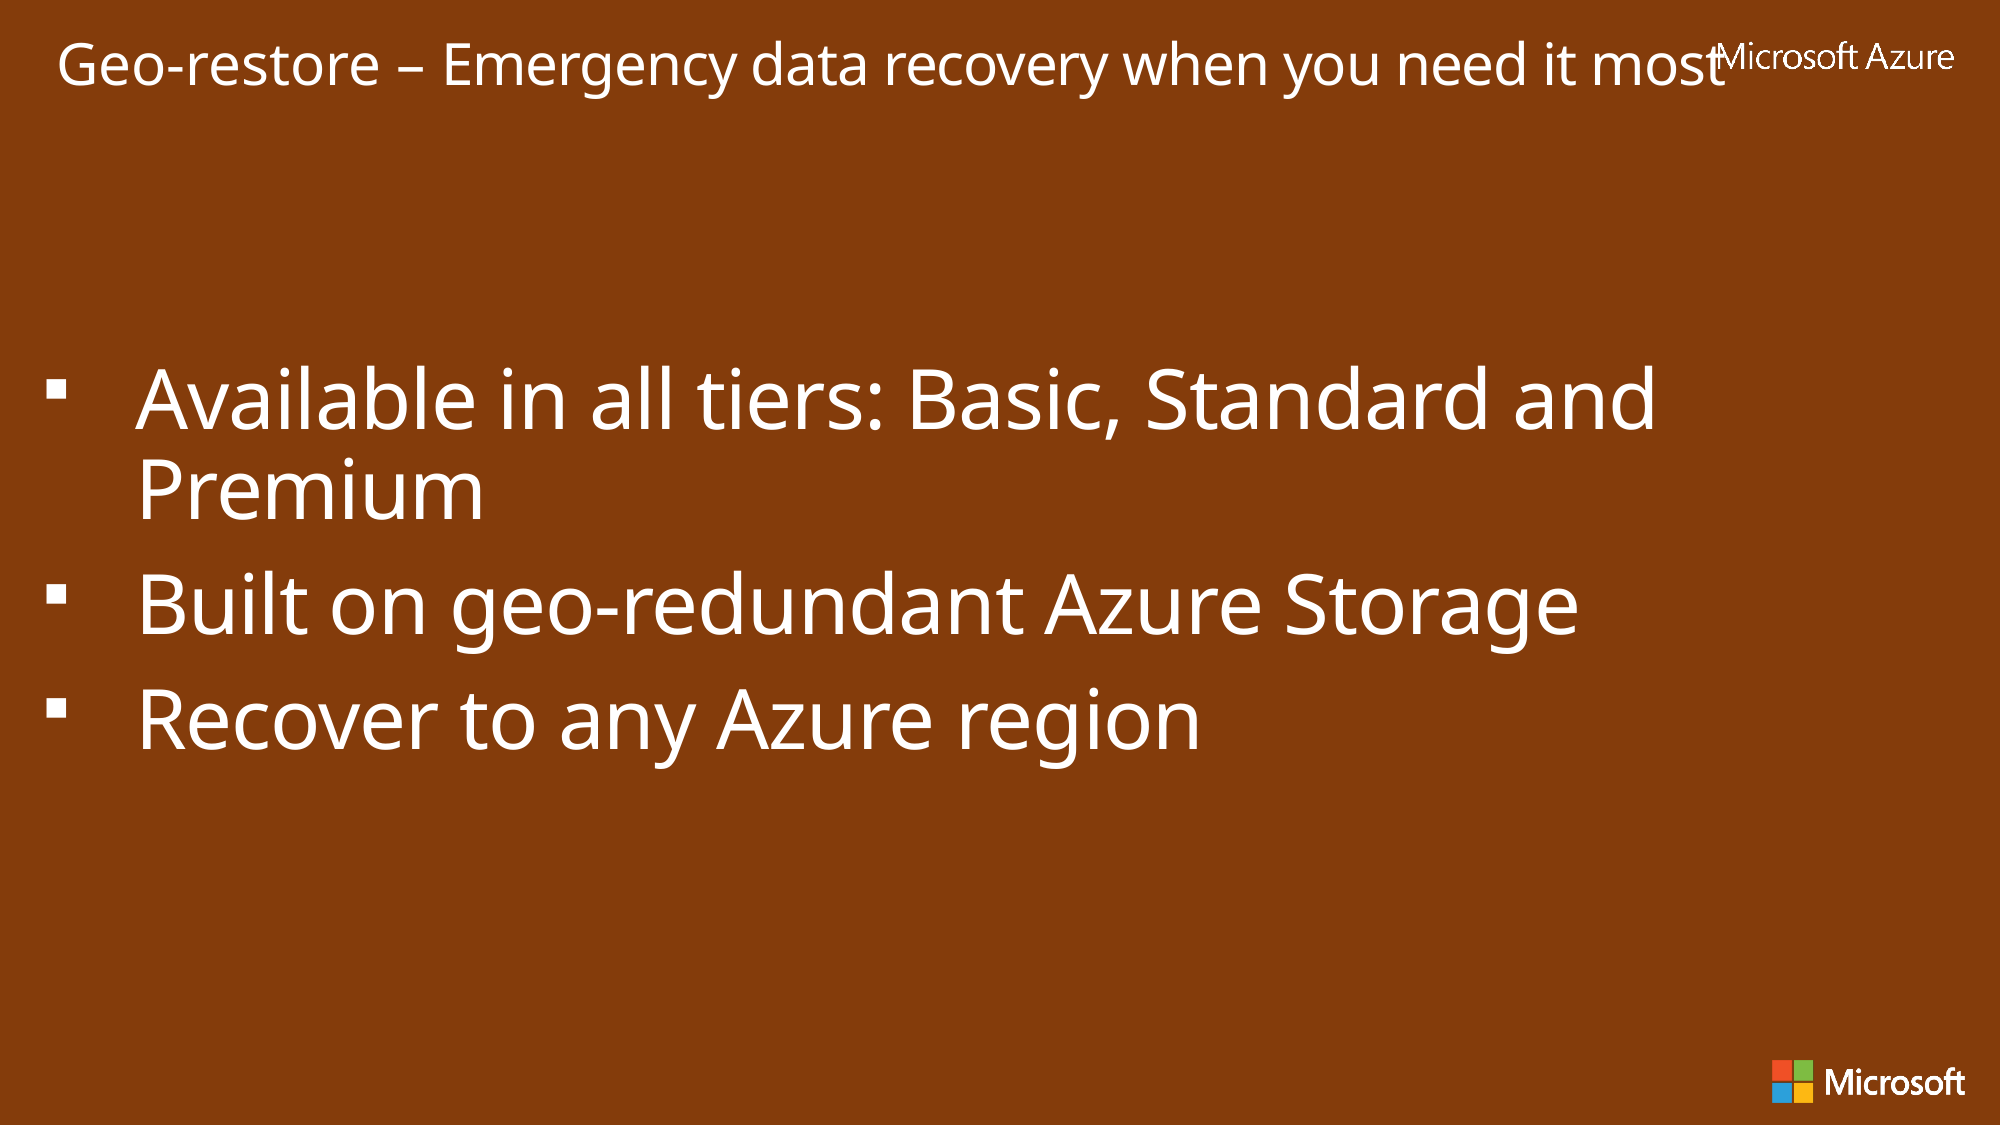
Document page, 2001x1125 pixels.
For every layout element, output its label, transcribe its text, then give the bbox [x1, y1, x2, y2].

text_box Available in all tiers: Basic, Standard and Premium Built on geo-redundant Azure Storage Recover to any Azure region [0, 134, 2000, 1125]
text_box Geo-restore – Emergency data recovery when you need it most [0, 0, 2000, 134]
